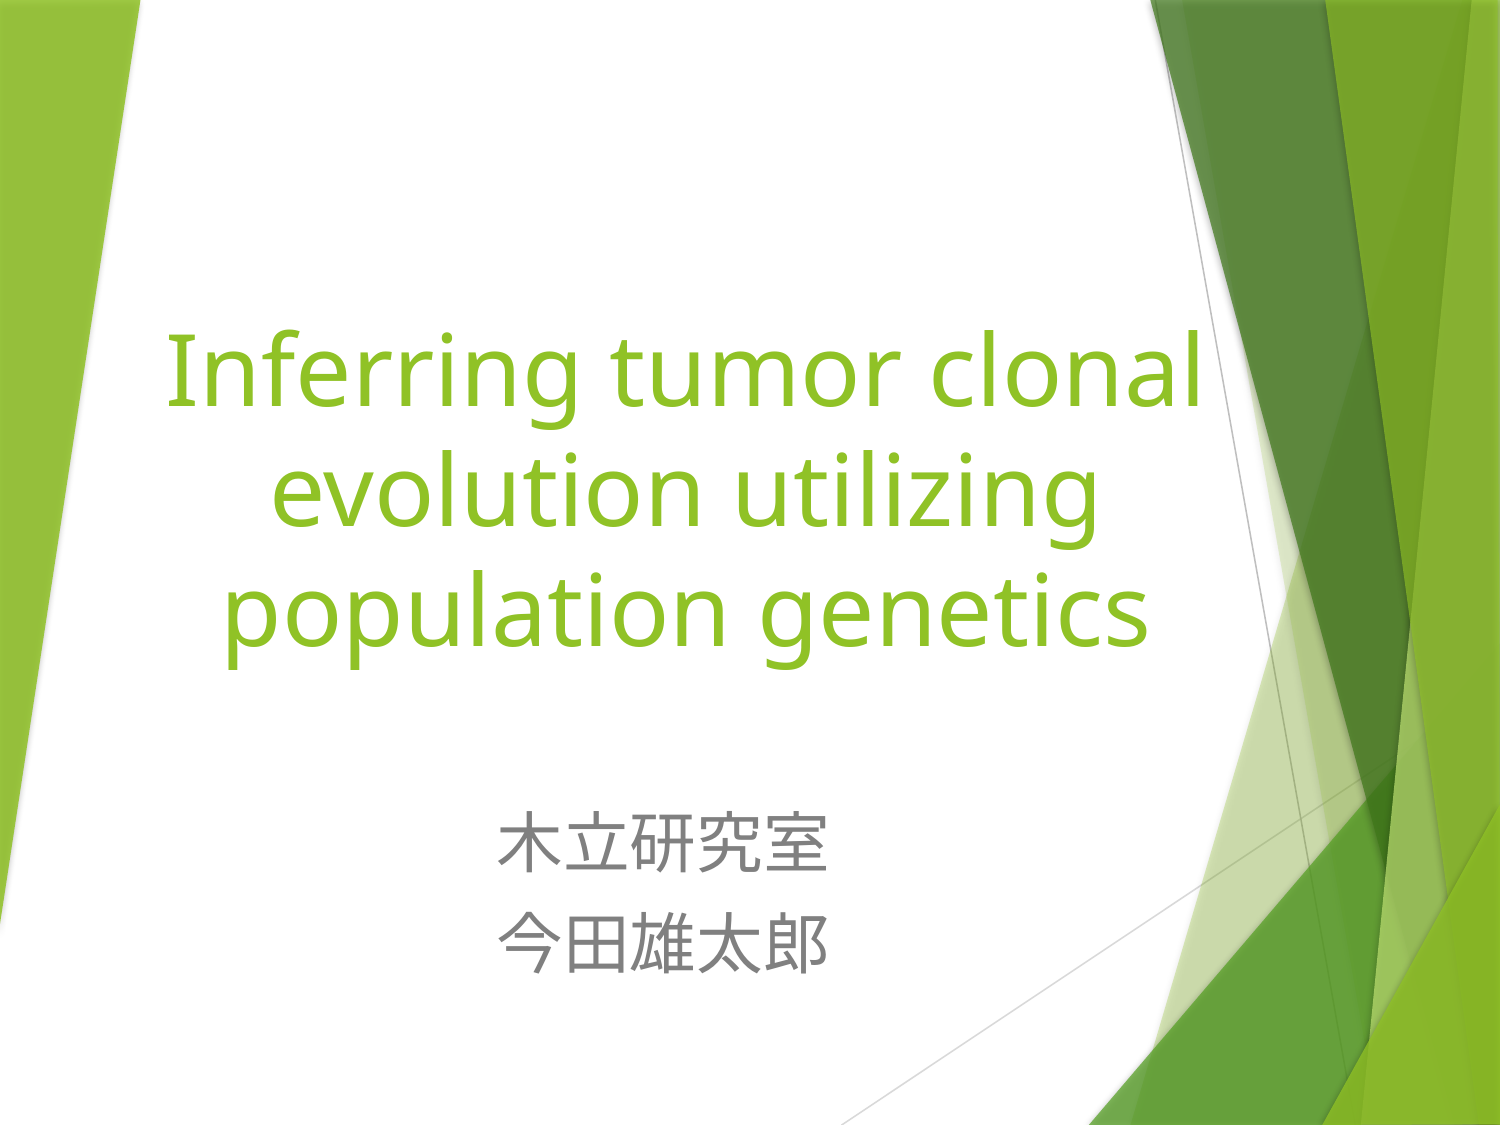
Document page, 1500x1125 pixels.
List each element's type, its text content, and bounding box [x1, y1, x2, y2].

subtitle 木立研究室 今田雄太郎 [185, 793, 1142, 992]
title Inferring tumor clonal evolution utilizing population genetics [135, 404, 1238, 675]
